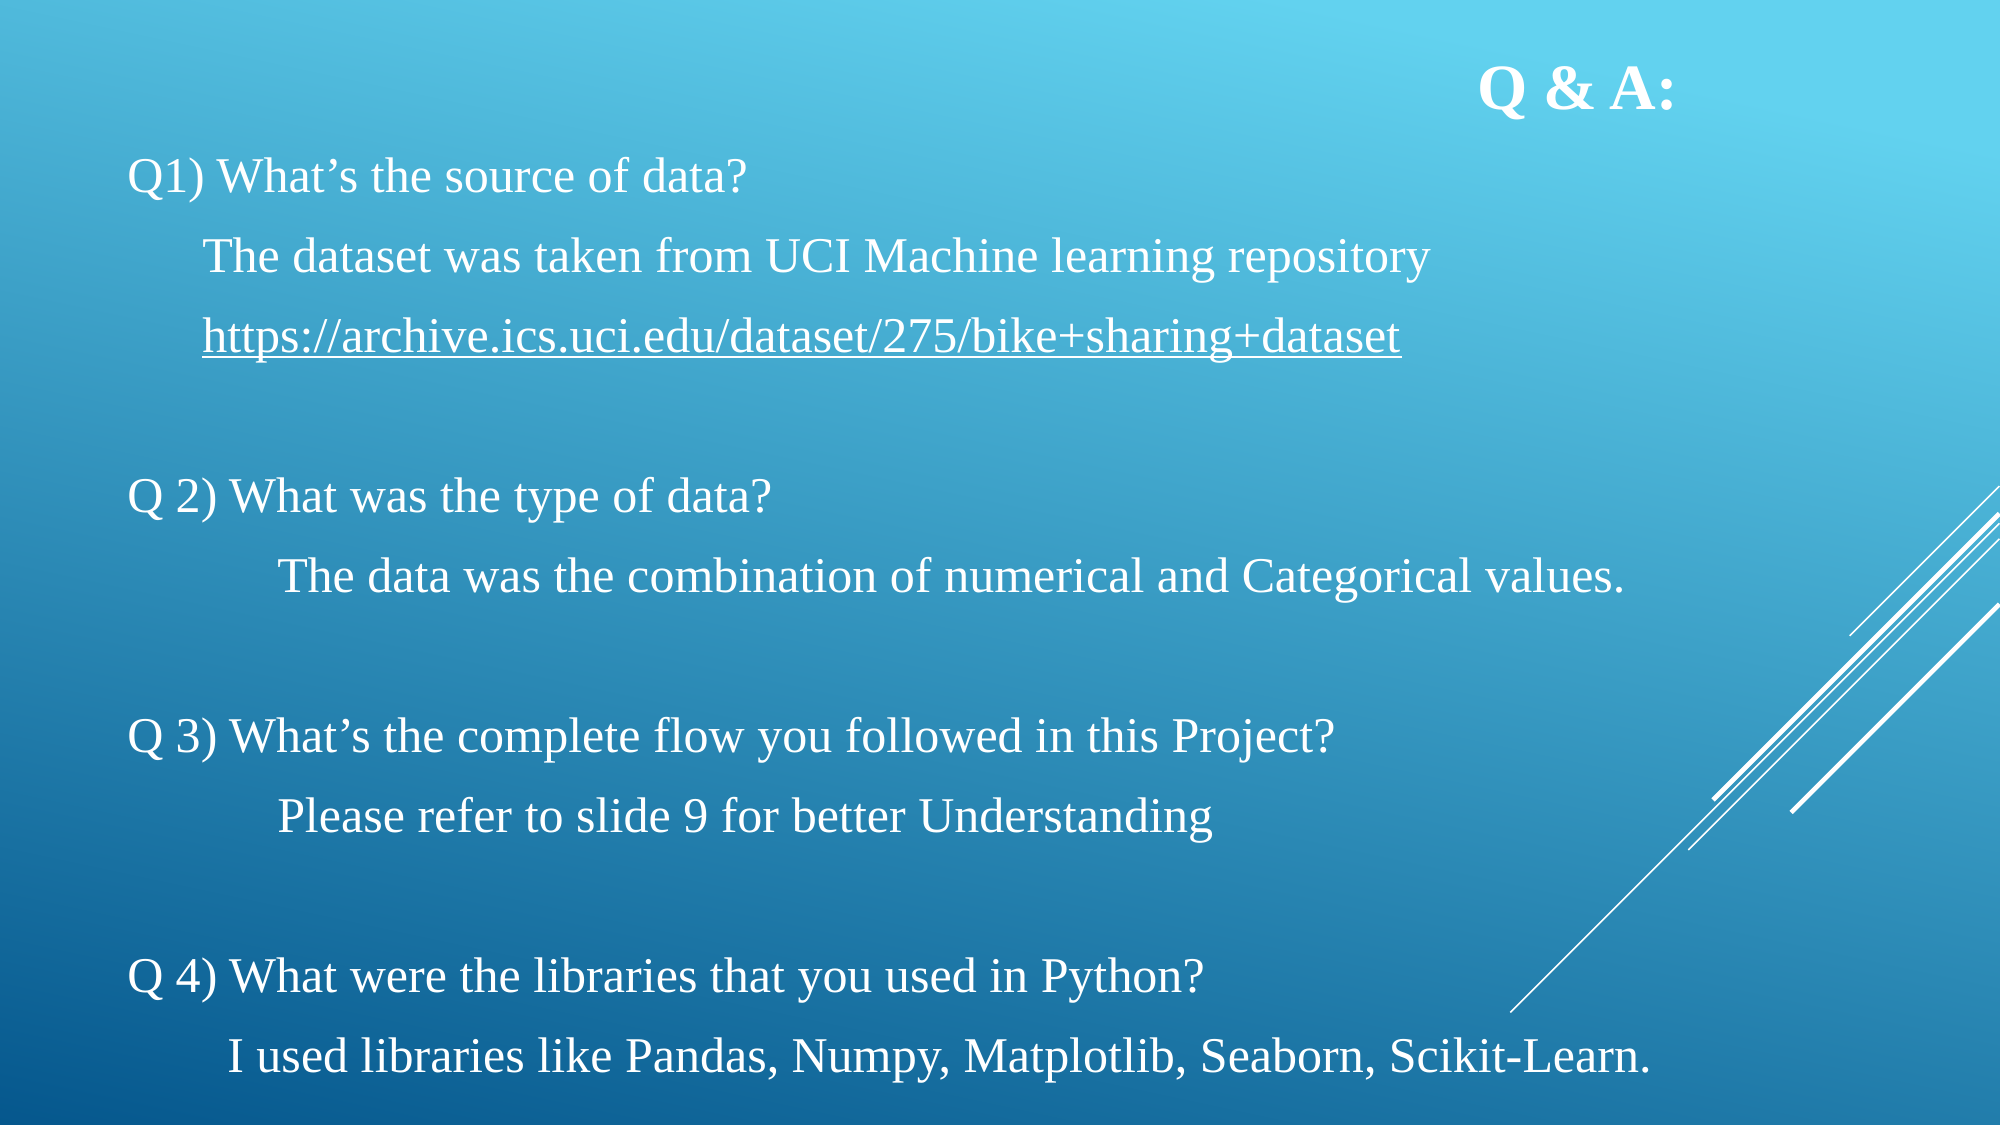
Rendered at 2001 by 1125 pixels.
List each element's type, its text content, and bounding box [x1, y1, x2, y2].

list Q & A: Q1) What’s the source of data? The dataset was taken from UCI Machine learning repository https://archive.ics.uci.edu/dataset/275/bike+sharing+dataset Q 2) What was the type of data? The data was the combination of numerical and Categorical values. Q 3) What’s the complete flow you followed in this Project? Please refer to slide 9 for better Understanding Q 4) What were the libraries that you used in Python? I used libraries like Pandas, Numpy, Matplotlib, Seaborn, Scikit-Learn. [112, 36, 1838, 1092]
